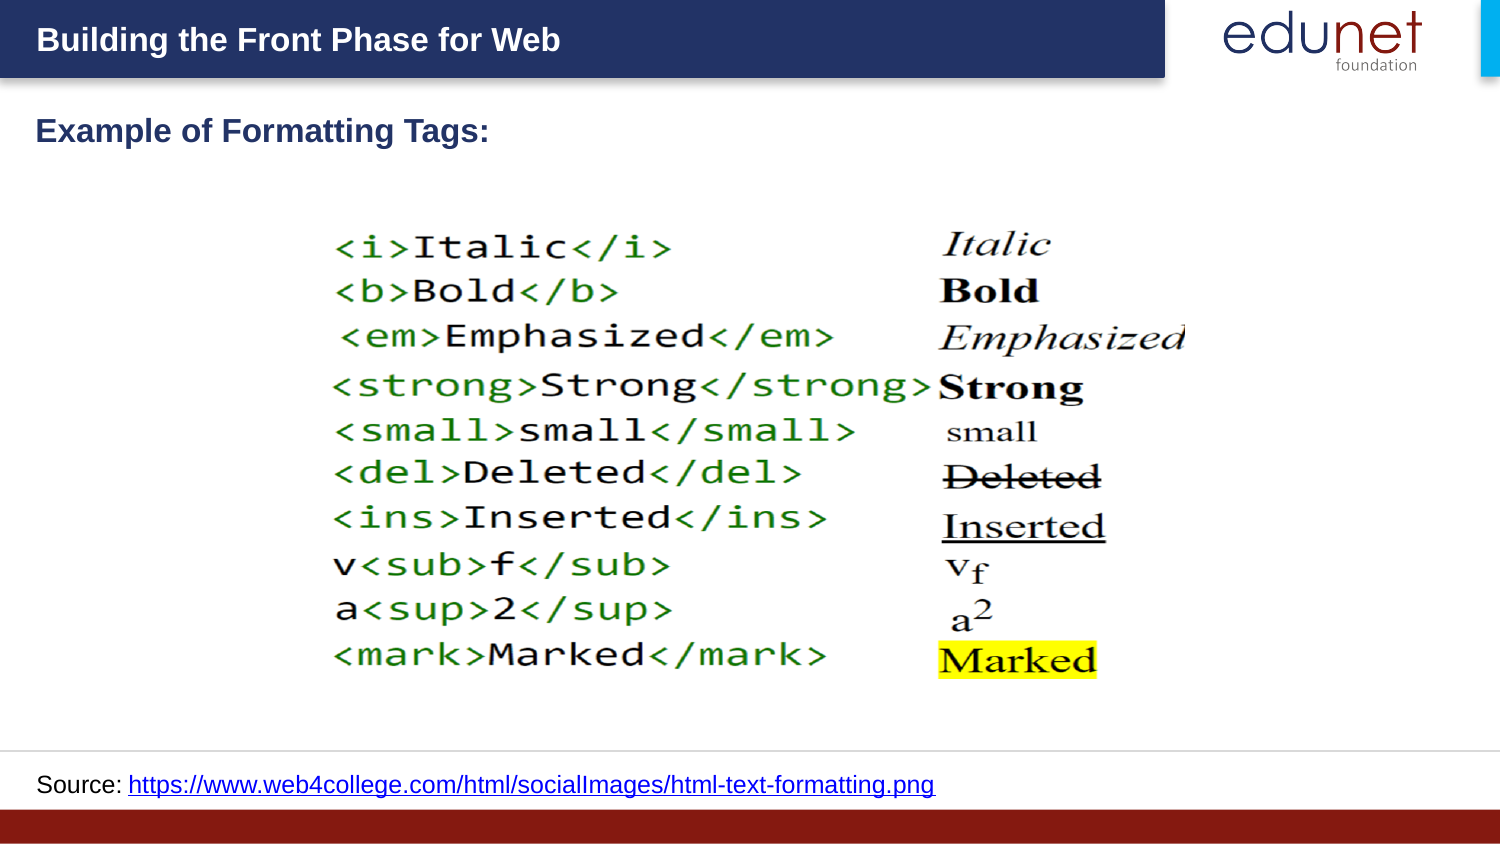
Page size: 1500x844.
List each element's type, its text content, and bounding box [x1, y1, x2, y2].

picture [1219, 8, 1424, 75]
text_box Source: [21, 761, 140, 807]
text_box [315, 228, 1197, 679]
text_box https://www.web4college.com/html/socialImages/html-text-formatting.png [140, 761, 1028, 807]
text_box Example of Formatting Tags: [20, 101, 925, 157]
